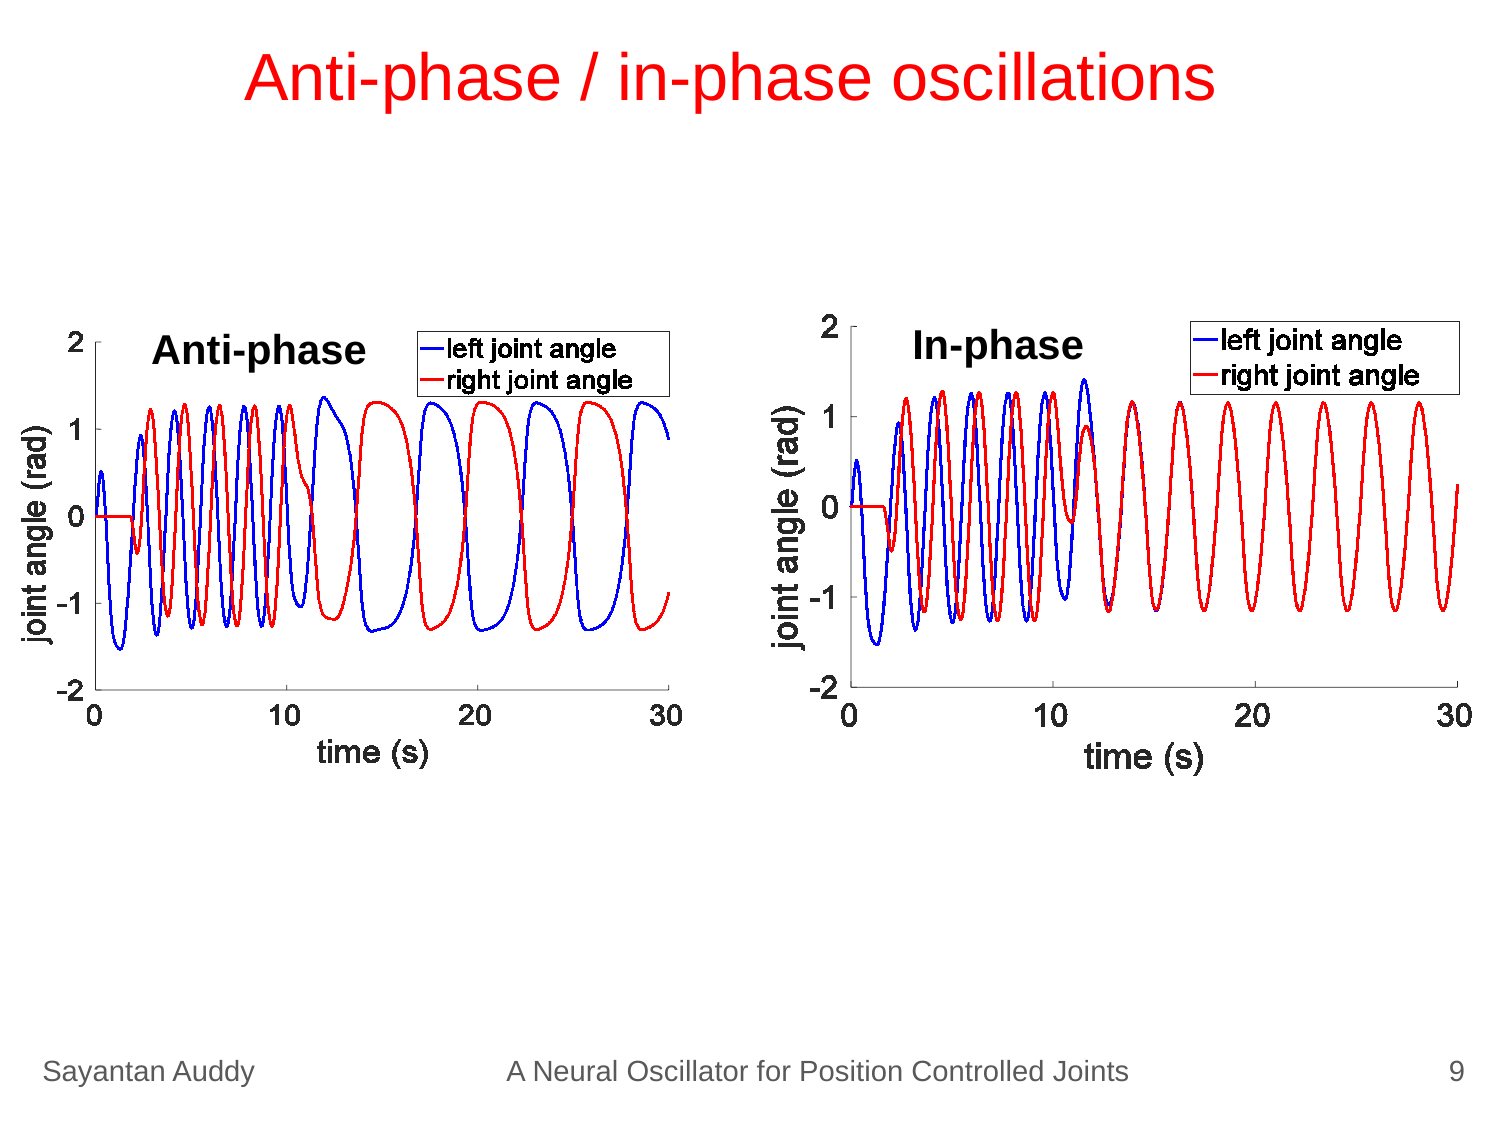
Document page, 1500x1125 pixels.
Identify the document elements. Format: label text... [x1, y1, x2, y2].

slide_number Sayantan Auddy [0, 1031, 298, 1110]
footer A Neural Oscillator for Position Controlled Joints [308, 1031, 1329, 1110]
slide_number 9 [1371, 1031, 1481, 1110]
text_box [748, 289, 1500, 778]
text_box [0, 306, 739, 771]
title Anti-phase / in-phase oscillations [24, 5, 1438, 143]
